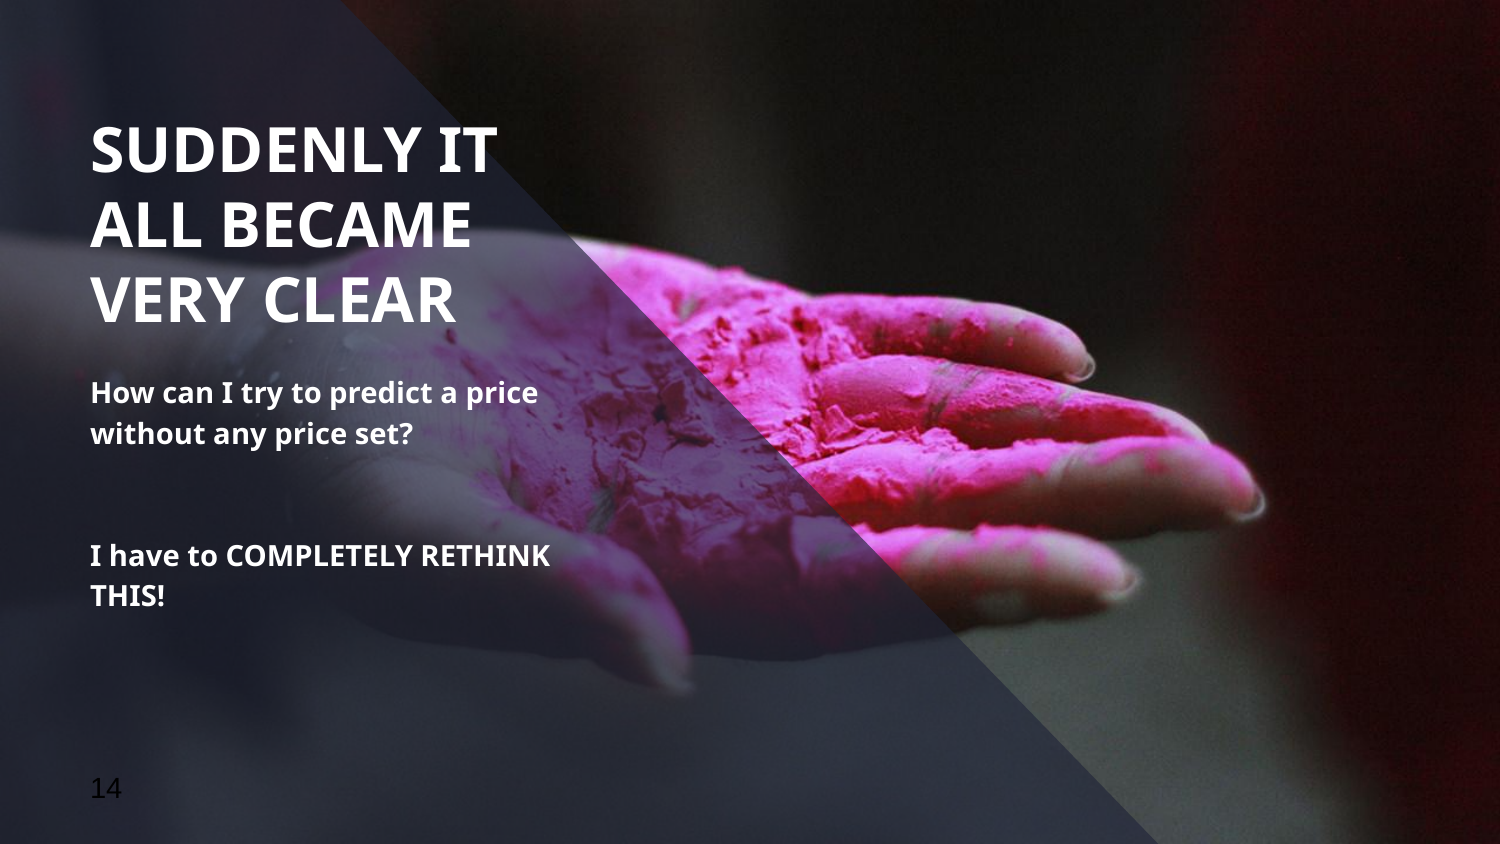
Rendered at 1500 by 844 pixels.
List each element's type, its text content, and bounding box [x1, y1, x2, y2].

title SUDDENLY IT ALL BECAME VERY CLEAR [75, 224, 580, 351]
slide_number 14 [75, 766, 165, 807]
subtitle How can I try to predict a price without any price set? I have to COMPLETELY RETHINK THIS! [75, 354, 580, 696]
picture [342, 0, 1500, 844]
